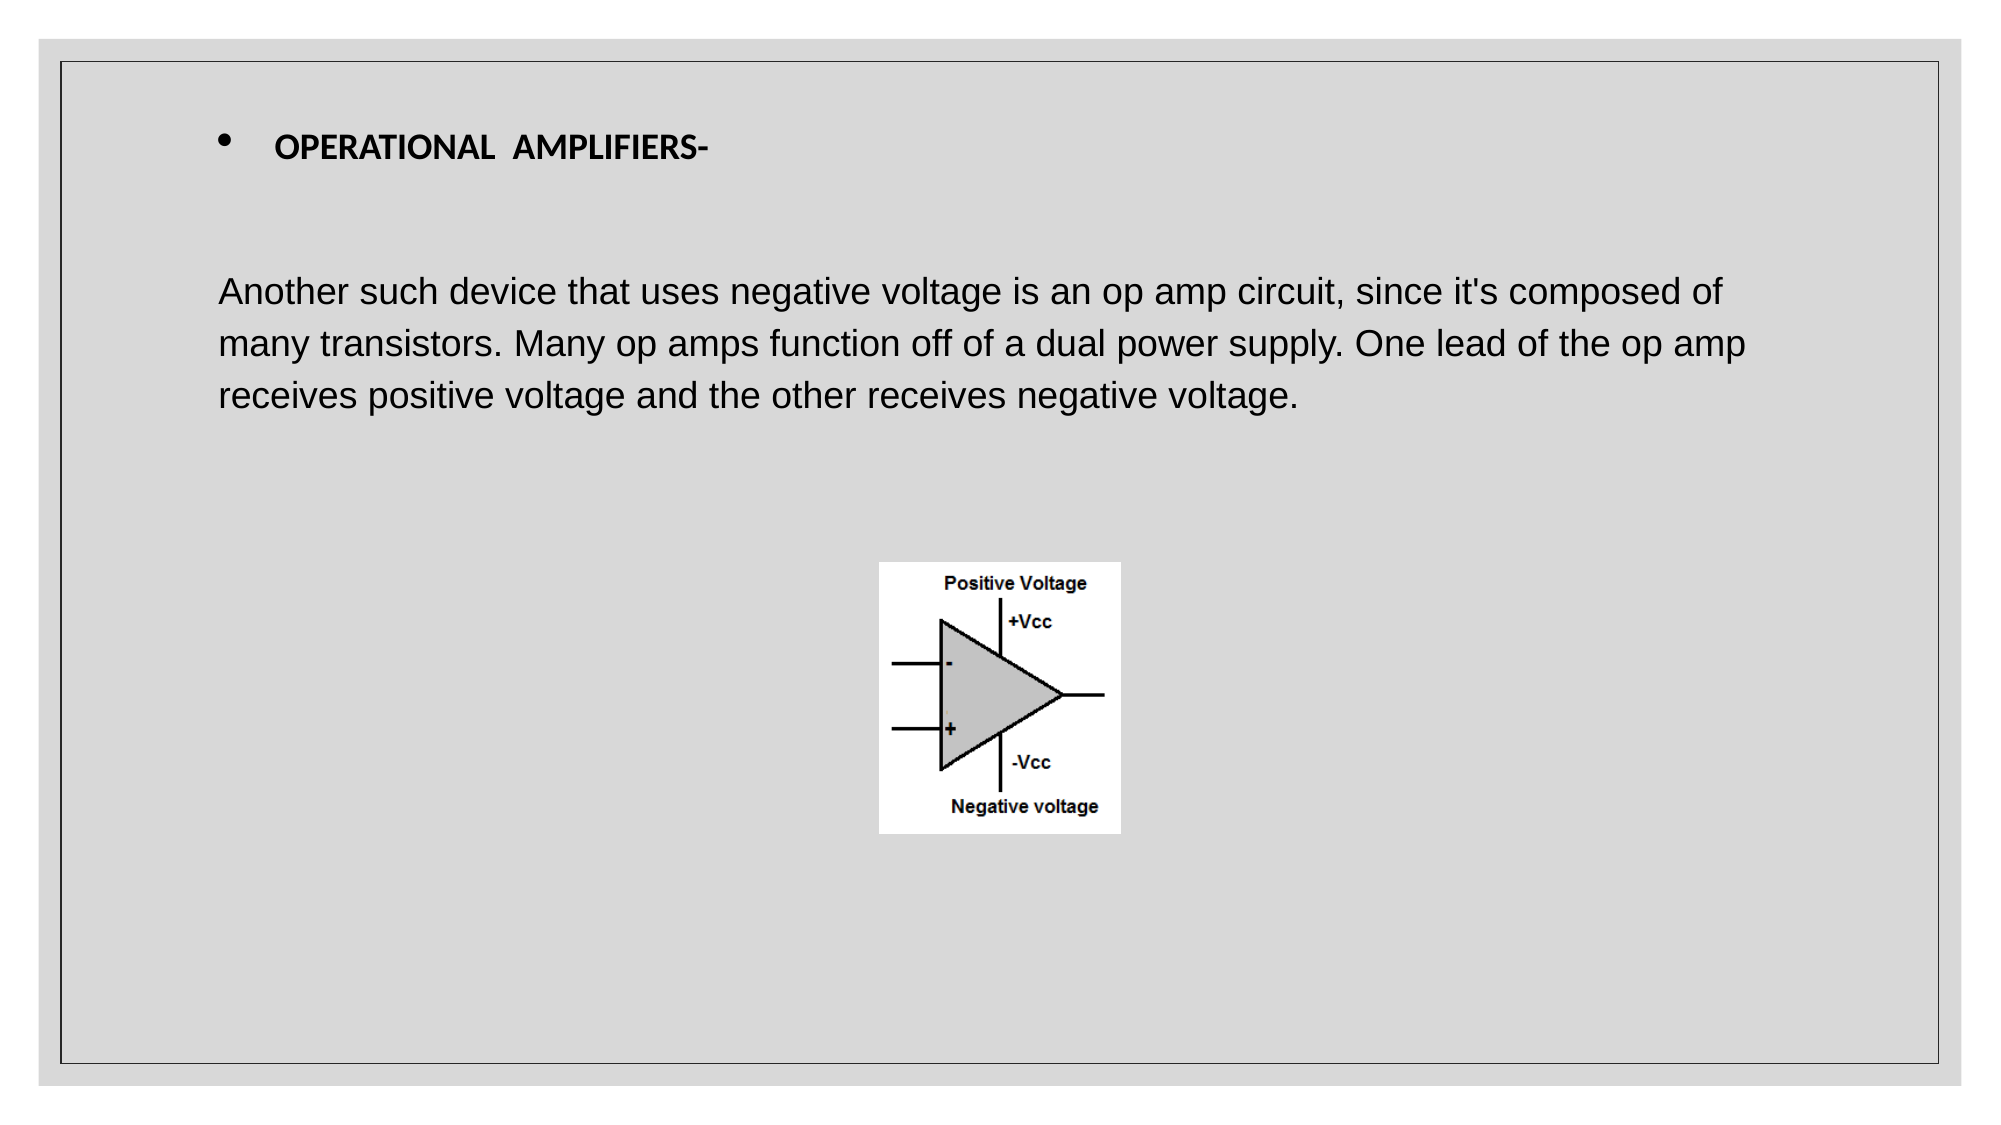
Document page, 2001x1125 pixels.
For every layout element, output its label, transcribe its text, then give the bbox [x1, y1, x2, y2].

picture [879, 562, 1121, 834]
text_box OPERATIONAL AMPLIFIERS- Another such device that uses negative voltage is an op amp circuit, since it's composed of many transistors. Many op amps function off of a dual power supply. One lead of the op amp receives positive voltage and the other receives negative voltage. [203, 108, 1797, 424]
